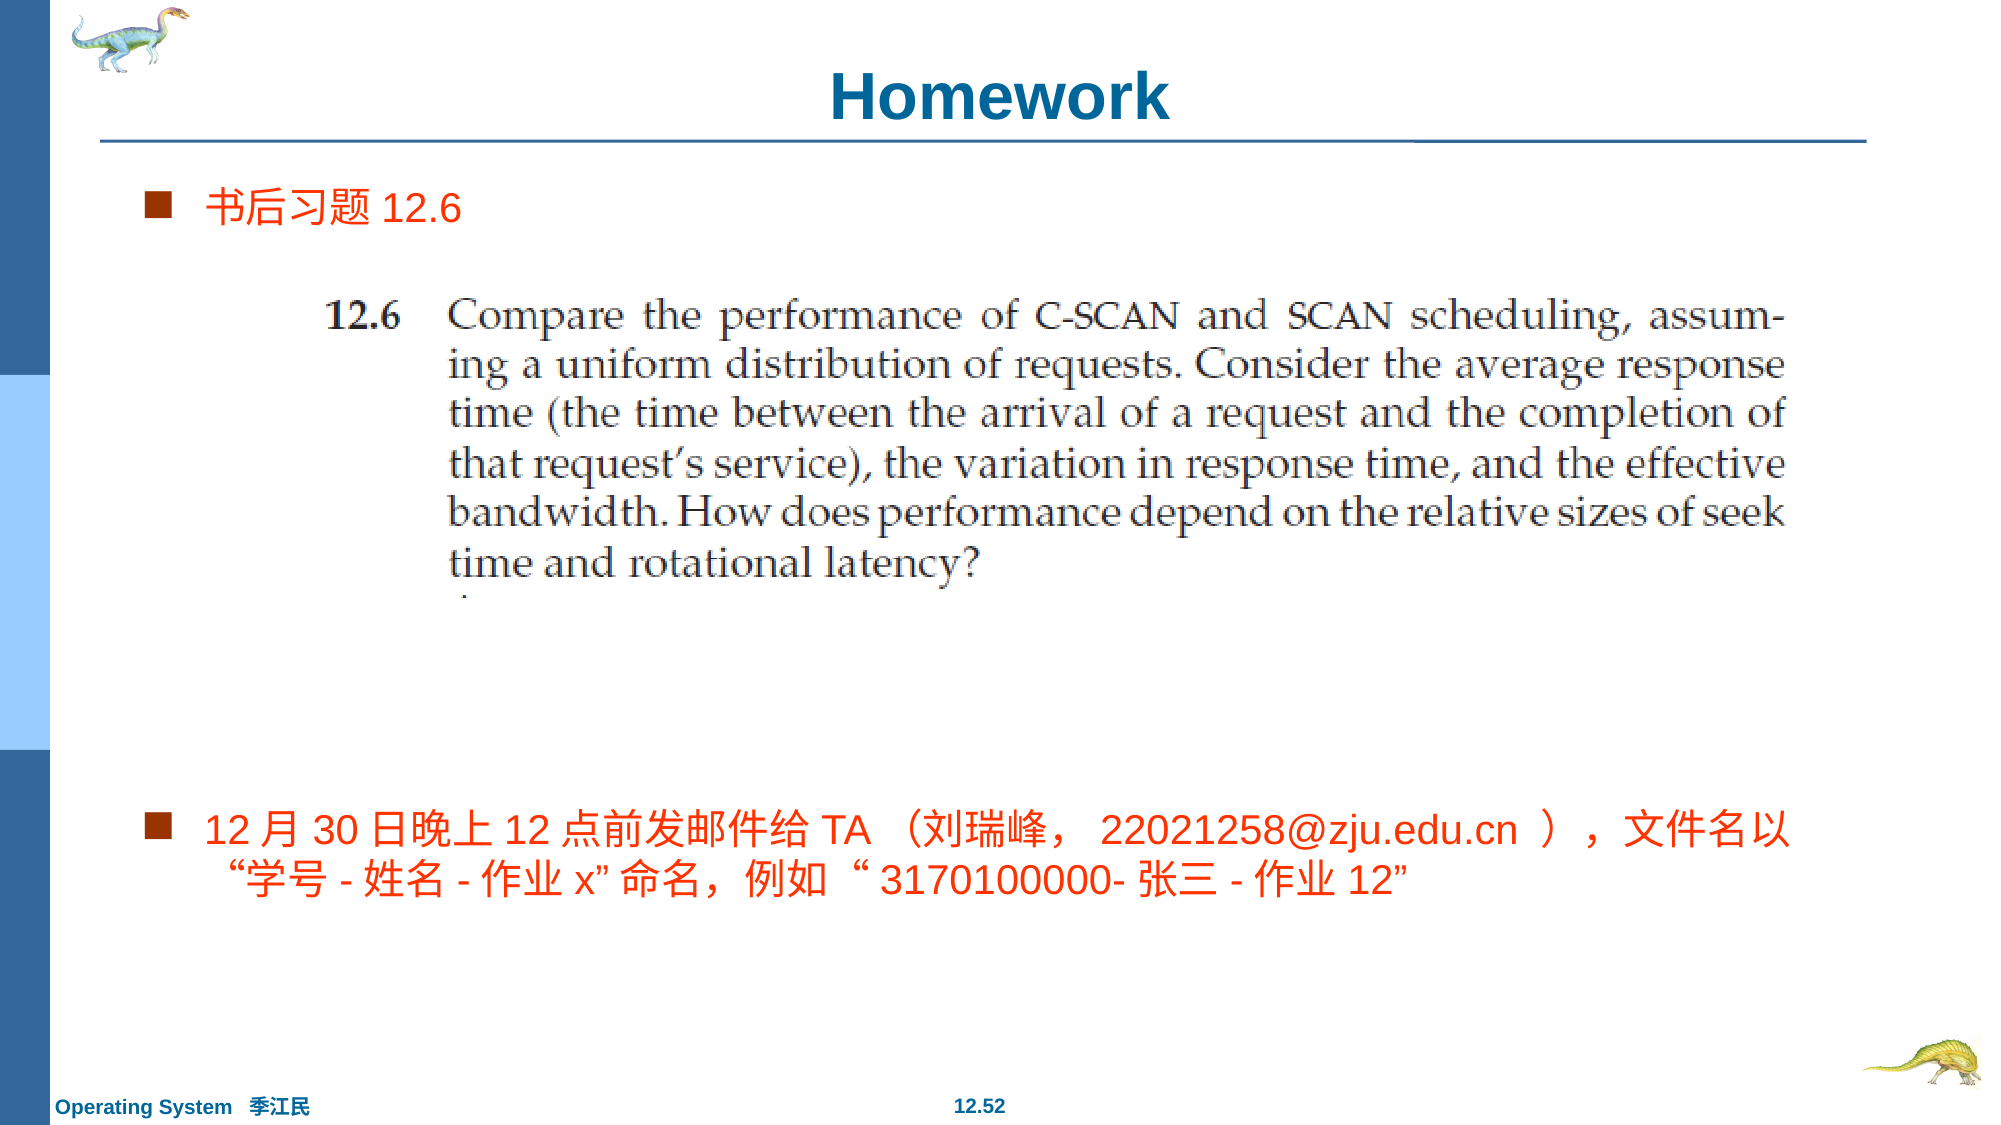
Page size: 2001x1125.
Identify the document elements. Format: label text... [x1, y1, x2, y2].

picture [1861, 1034, 1982, 1090]
title Homework [99, 45, 1900, 141]
picture [291, 283, 1817, 598]
list 书后习题12.6 12月30日晚上12点前发邮件给TA（刘瑞峰，22021258@zju.edu.cn ），文件名以“学号-姓名-作业x”命名，例如“3170100000-张三-作业12” [132, 114, 1852, 858]
picture [62, 0, 203, 80]
